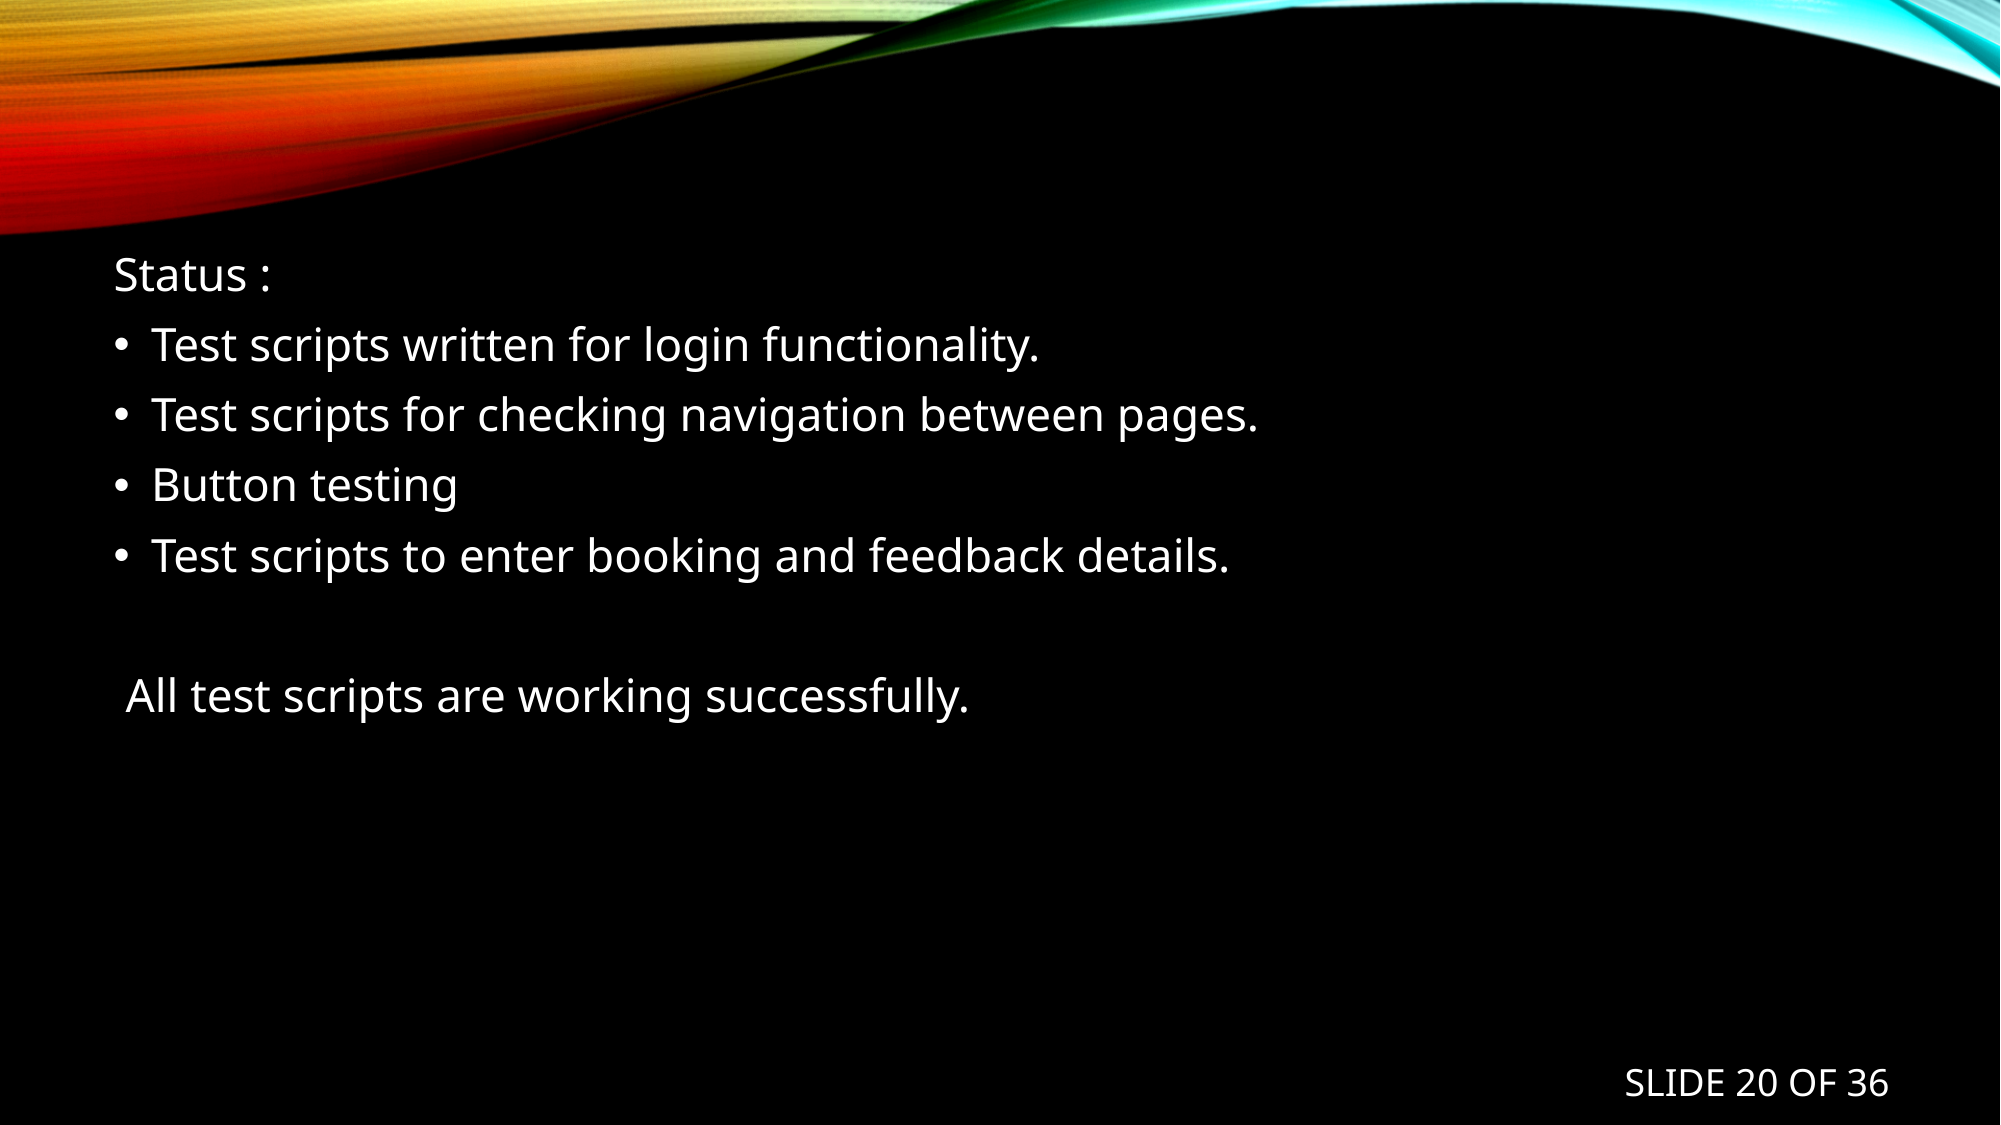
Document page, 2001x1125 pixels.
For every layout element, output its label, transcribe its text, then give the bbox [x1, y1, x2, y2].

list Status : Test scripts written for login functionality. Test scripts for checking navigation between pages. Button testing Test scripts to enter booking and feedback details. All test scripts are working successfully. [98, 244, 1874, 905]
picture [0, 0, 2000, 237]
text_box SLIDE 20 OF 36 [1609, 1051, 1916, 1112]
